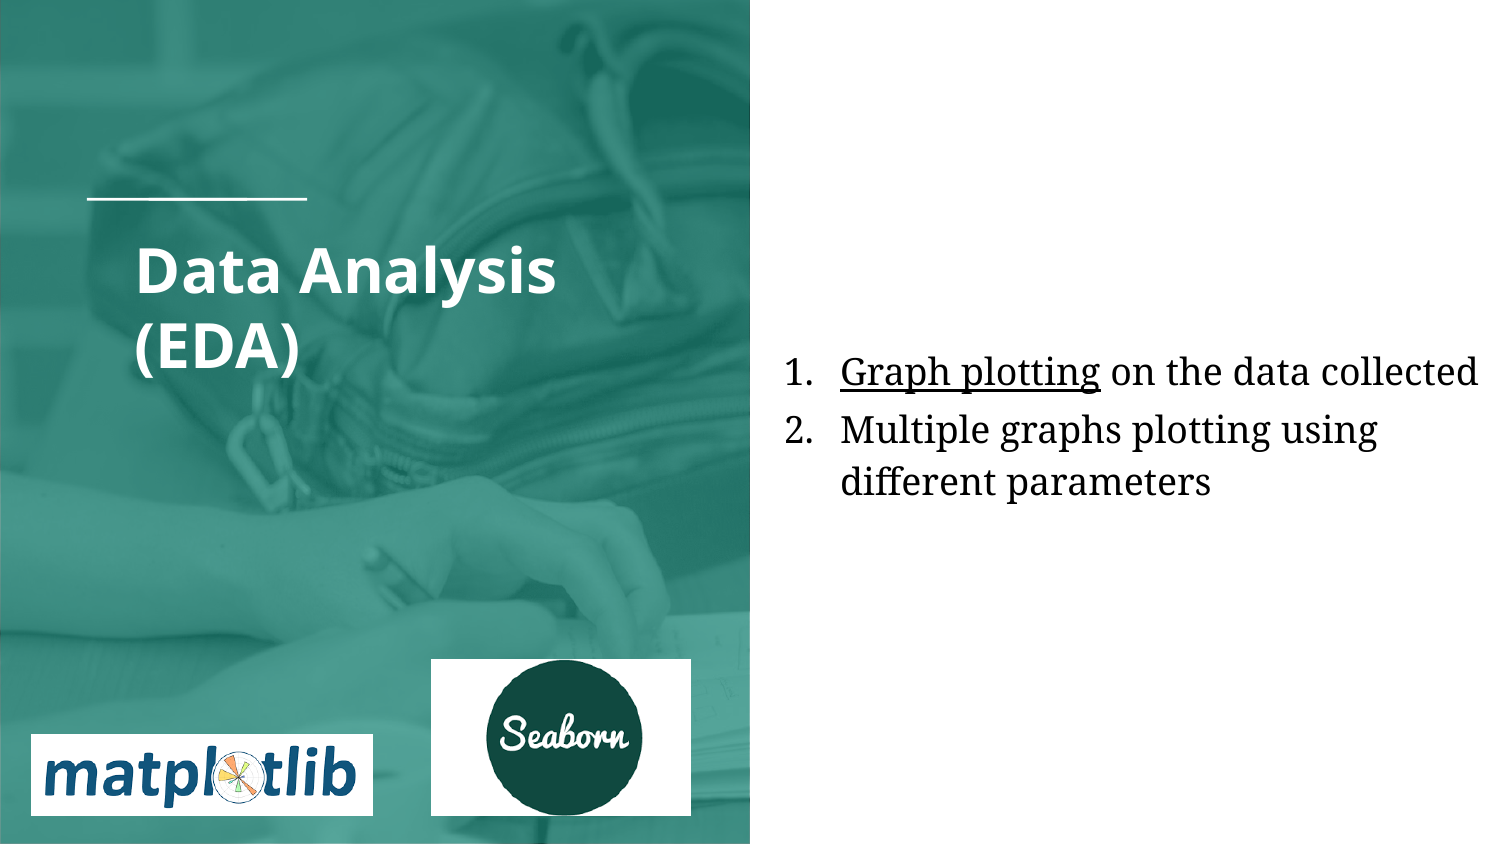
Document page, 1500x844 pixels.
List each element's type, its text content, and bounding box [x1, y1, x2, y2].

picture [431, 659, 691, 816]
list Graph plotting on the data collected Multiple graphs plotting using different parameters [750, 0, 1500, 844]
picture [31, 733, 373, 817]
title Data Analysis (EDA) [119, 216, 662, 494]
